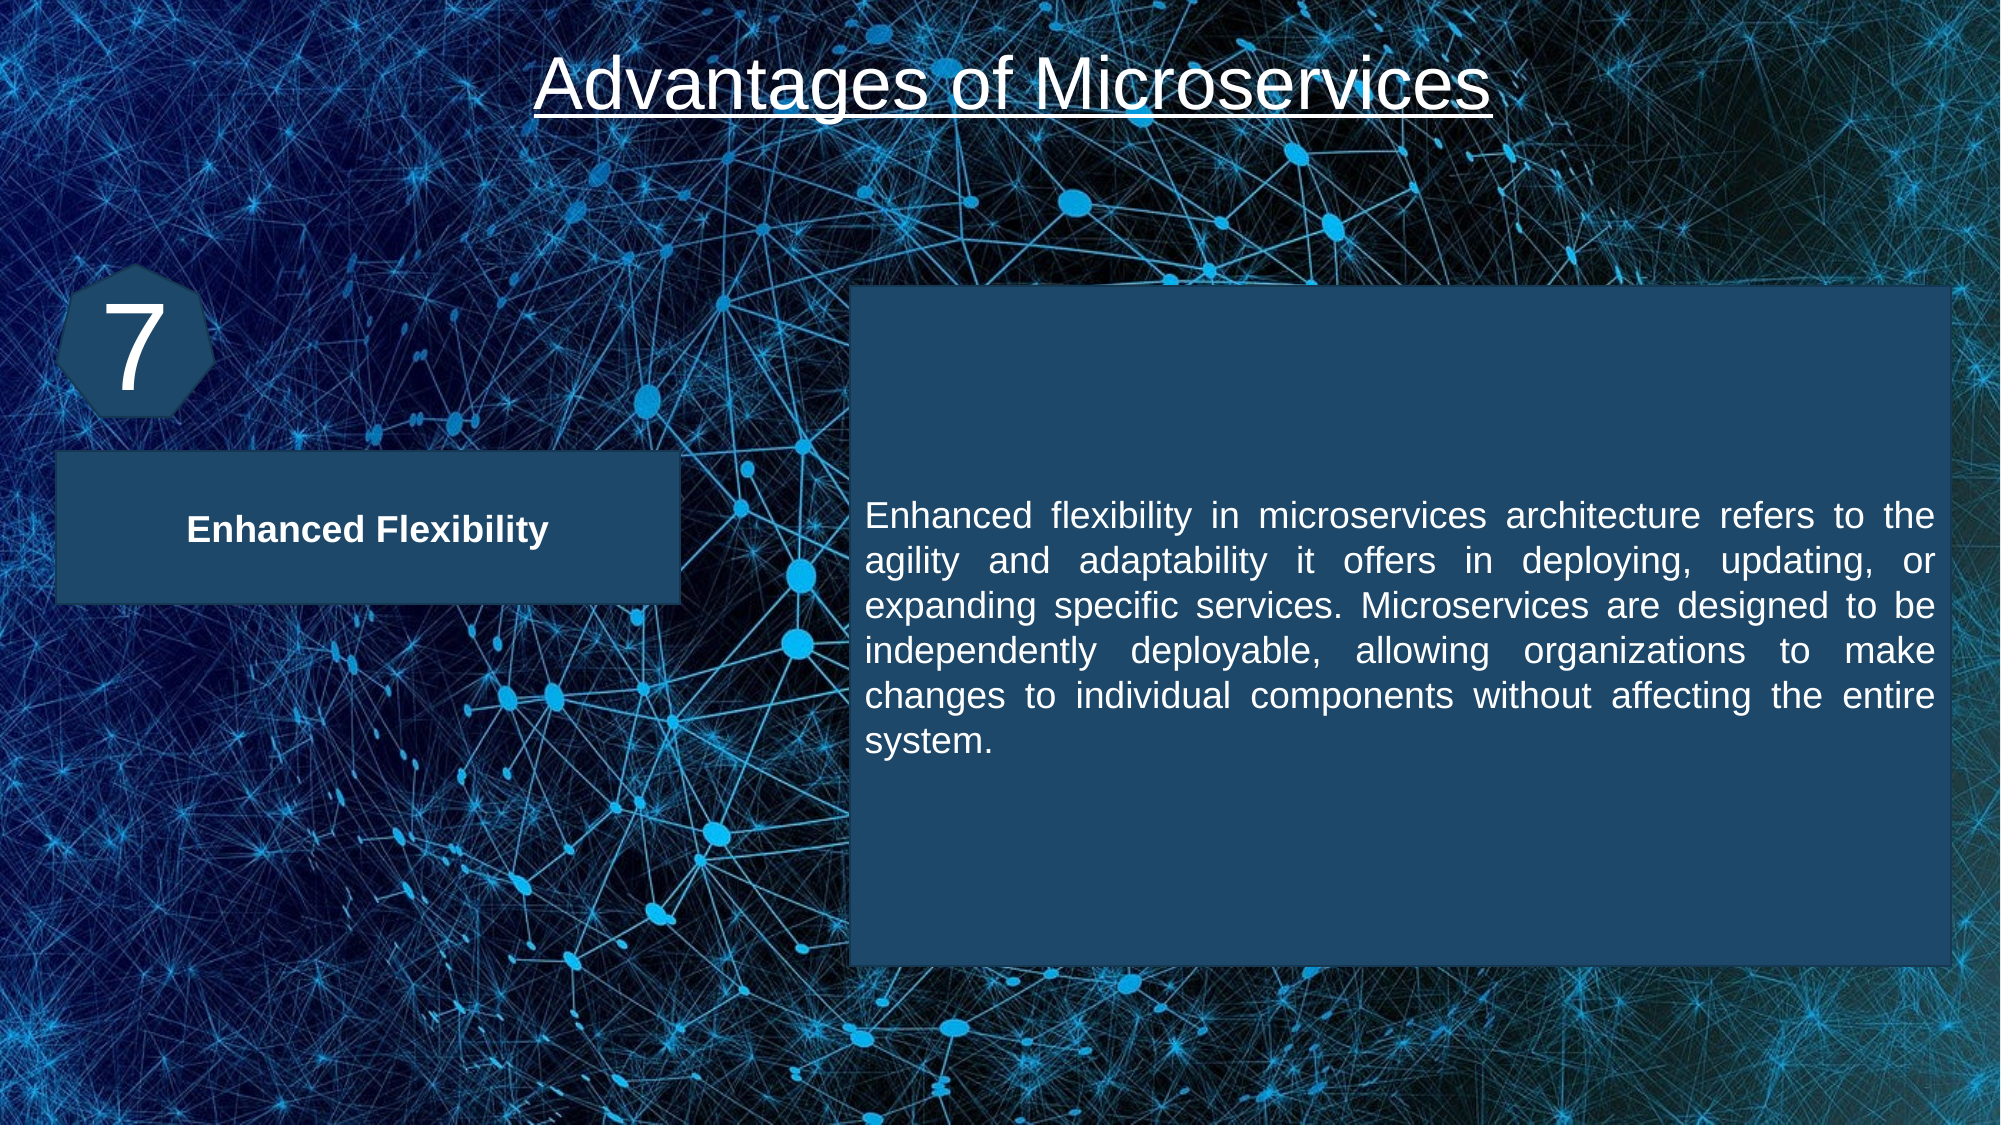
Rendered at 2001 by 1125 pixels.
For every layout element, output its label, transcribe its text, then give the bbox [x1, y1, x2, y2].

text_box Enhanced Flexibility [55, 450, 681, 605]
text_box Enhanced flexibility in microservices architecture refers to the agility and adaptability it offers in deploying, updating, or expanding specific services. Microservices are designed to be independently deployable, allowing organizations to make changes to individual components without affecting the entire system. [849, 285, 1952, 967]
picture [0, 0, 2001, 1125]
text_box 7 [55, 263, 216, 419]
text_box Advantages of Microservices [519, 27, 1519, 133]
